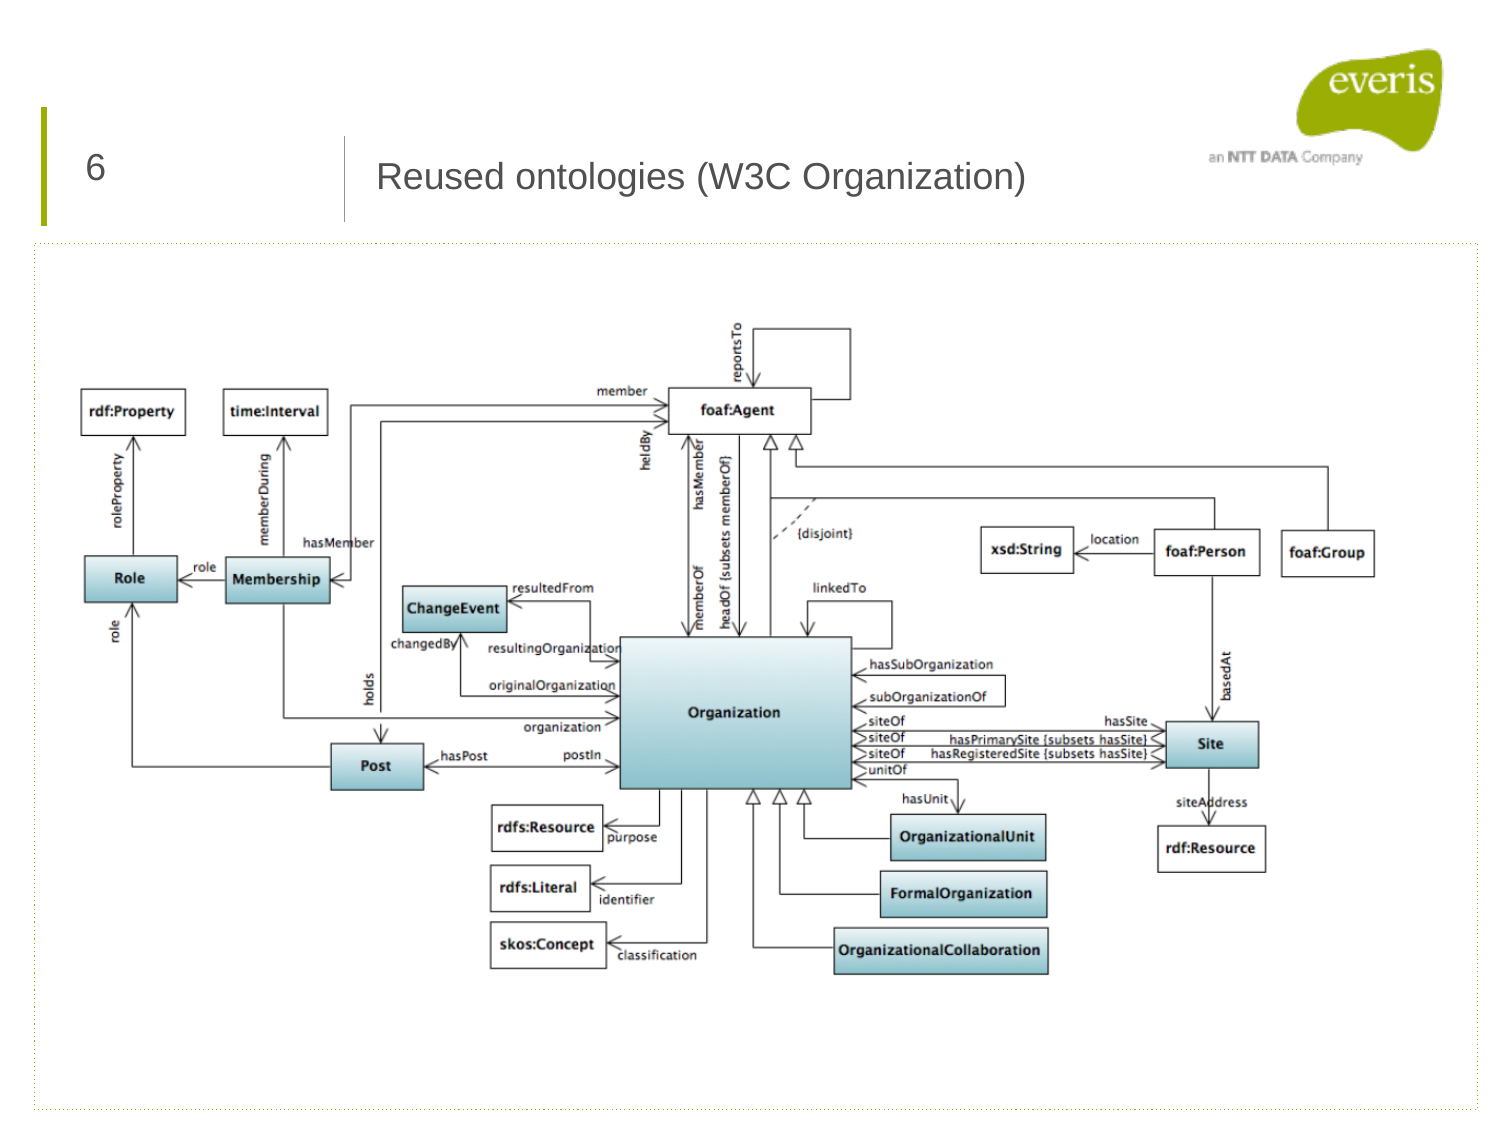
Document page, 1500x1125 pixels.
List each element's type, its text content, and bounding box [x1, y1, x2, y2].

picture [1199, 27, 1453, 186]
text_box [34, 243, 1478, 1110]
picture [70, 316, 1412, 991]
list Reused ontologies (W3C Organization) [361, 149, 1079, 208]
list 6 [70, 140, 306, 210]
